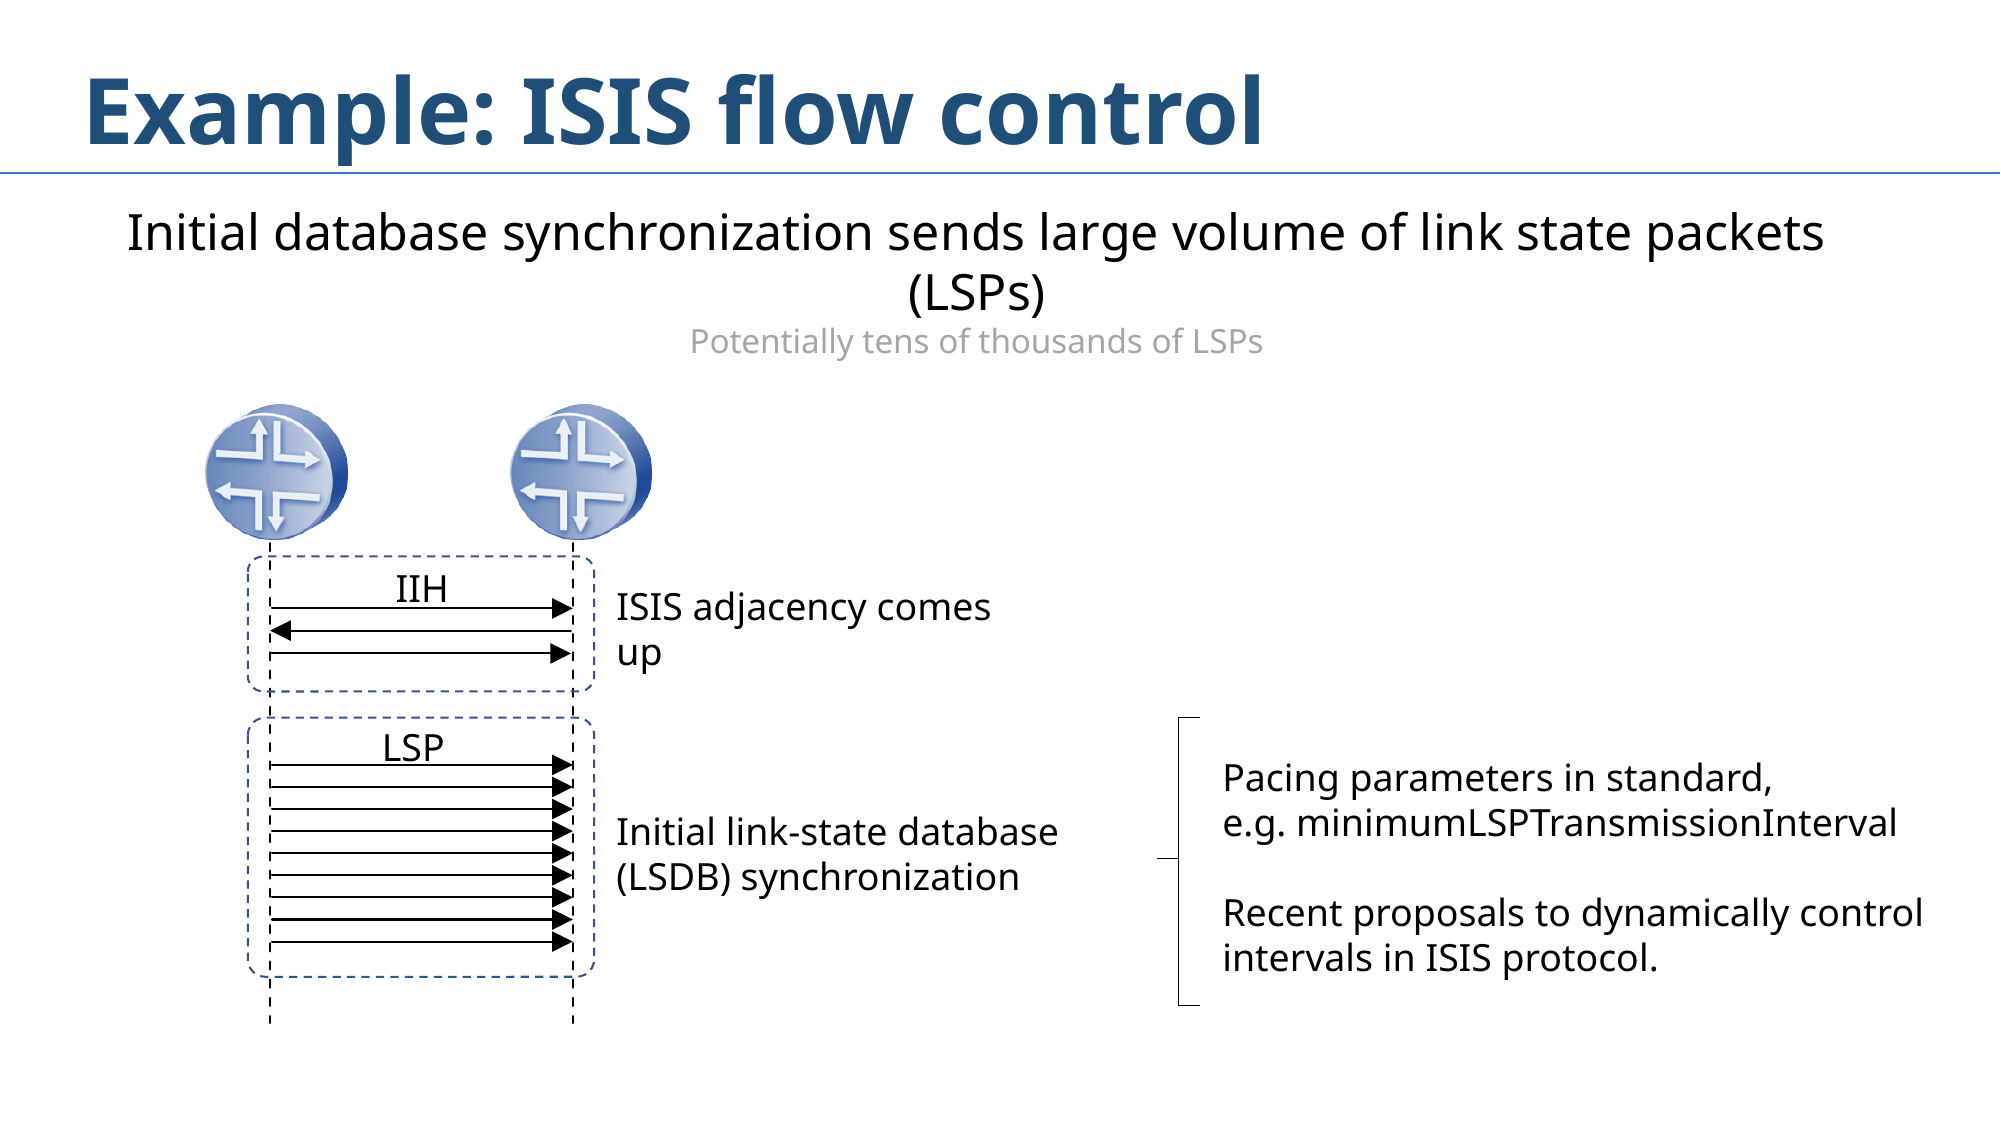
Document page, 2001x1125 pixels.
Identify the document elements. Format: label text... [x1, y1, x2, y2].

text_box ISIS adjacency comes up [616, 590, 1029, 665]
picture [205, 404, 348, 540]
picture [510, 404, 653, 540]
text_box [270, 543, 573, 1023]
text_box Initial database synchronization sends large volume of link state packets (LSPs) Potentially tens of thousands of LSPs [67, 219, 1888, 341]
text_box Initial link-state database (LSDB) synchronization [616, 816, 1135, 890]
text_box [573, 716, 596, 978]
title Example: ISIS flow control [67, 54, 1927, 176]
text_box [573, 555, 596, 693]
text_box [1157, 717, 1200, 1006]
text_box [246, 555, 270, 693]
text_box [246, 716, 270, 978]
text_box Pacing parameters in standard, e.g. minimumLSPTransmissionInterval Recent proposals to dynamically control intervals in ISIS protocol. [1222, 754, 1927, 997]
